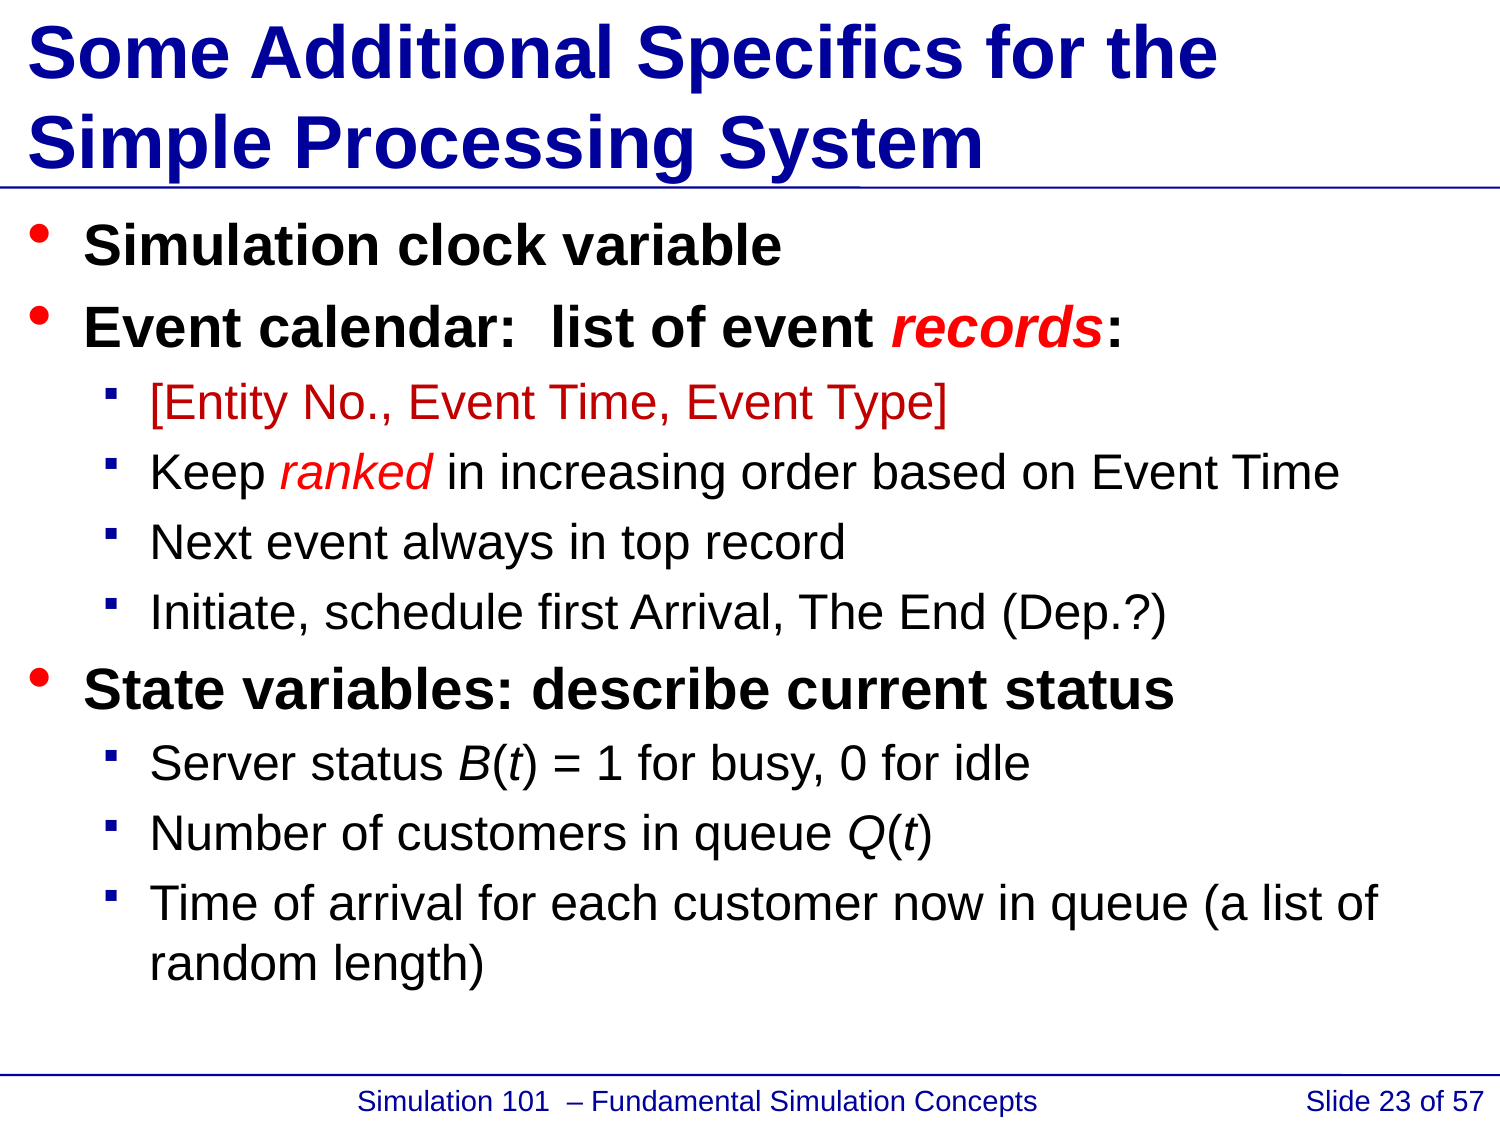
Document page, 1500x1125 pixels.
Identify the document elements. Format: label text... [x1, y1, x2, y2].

footer Simulation 101 – Fundamental Simulation Concepts [488, 1074, 1088, 1125]
slide_number [37, 1074, 488, 1125]
slide_number Slide 23 of 57 [1249, 1074, 1500, 1125]
title Some Additional Specifics for the Simple Processing System [12, 12, 1488, 175]
list Simulation clock variable Event calendar: list of event records: [Entity No., Event Time, Event Type] Keep ranked in increasing order based on Event Time Next event always in top record Initiate, schedule first Arrival, The End (Dep.?) State variables: describe current status Server status B(t) = 1 for busy, 0 for idle Number of customers in queue Q(t) Time of arrival for each customer now in queue (a list of random length) [12, 200, 1488, 1063]
